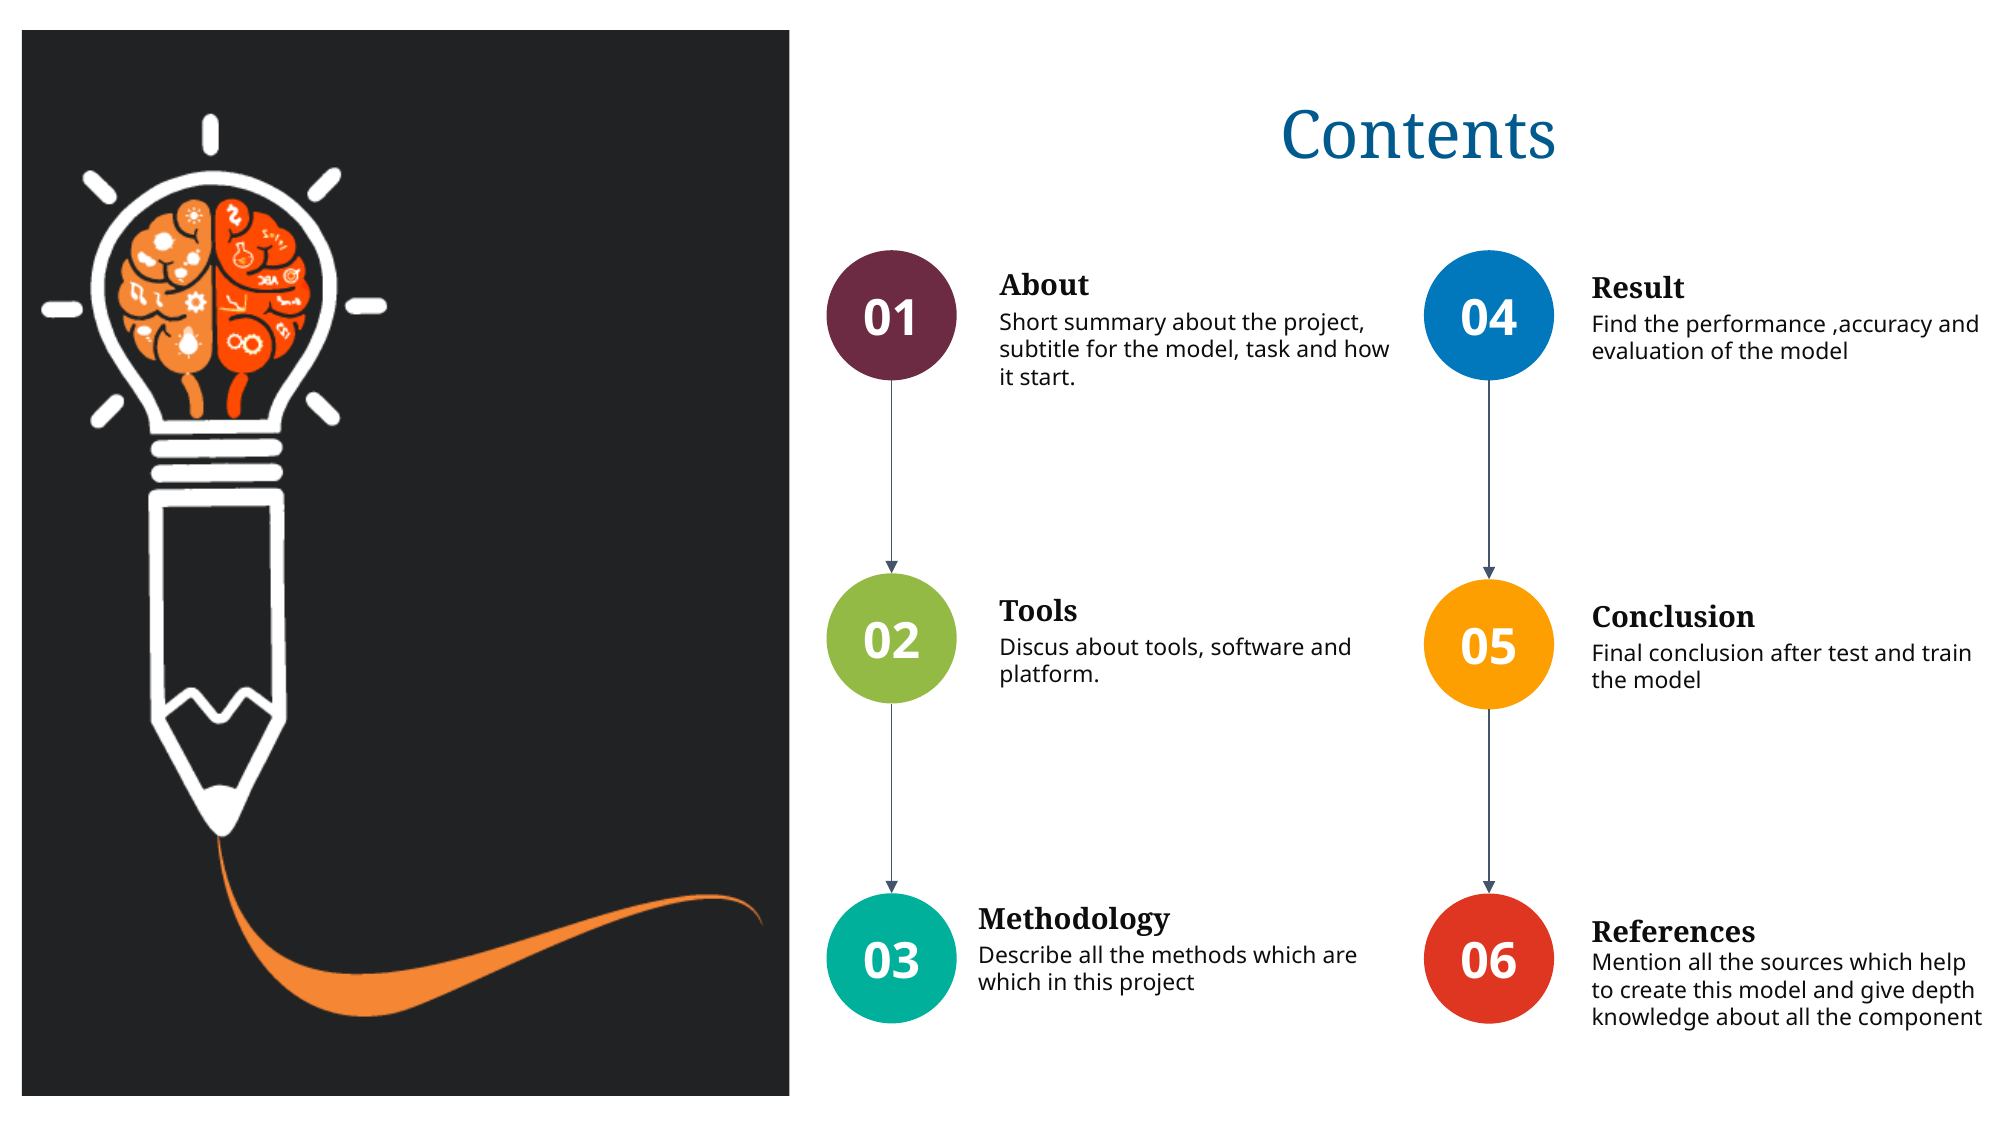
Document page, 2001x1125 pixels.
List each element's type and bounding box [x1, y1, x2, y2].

text_box [826, 84, 2000, 1040]
picture [21, 28, 790, 1096]
